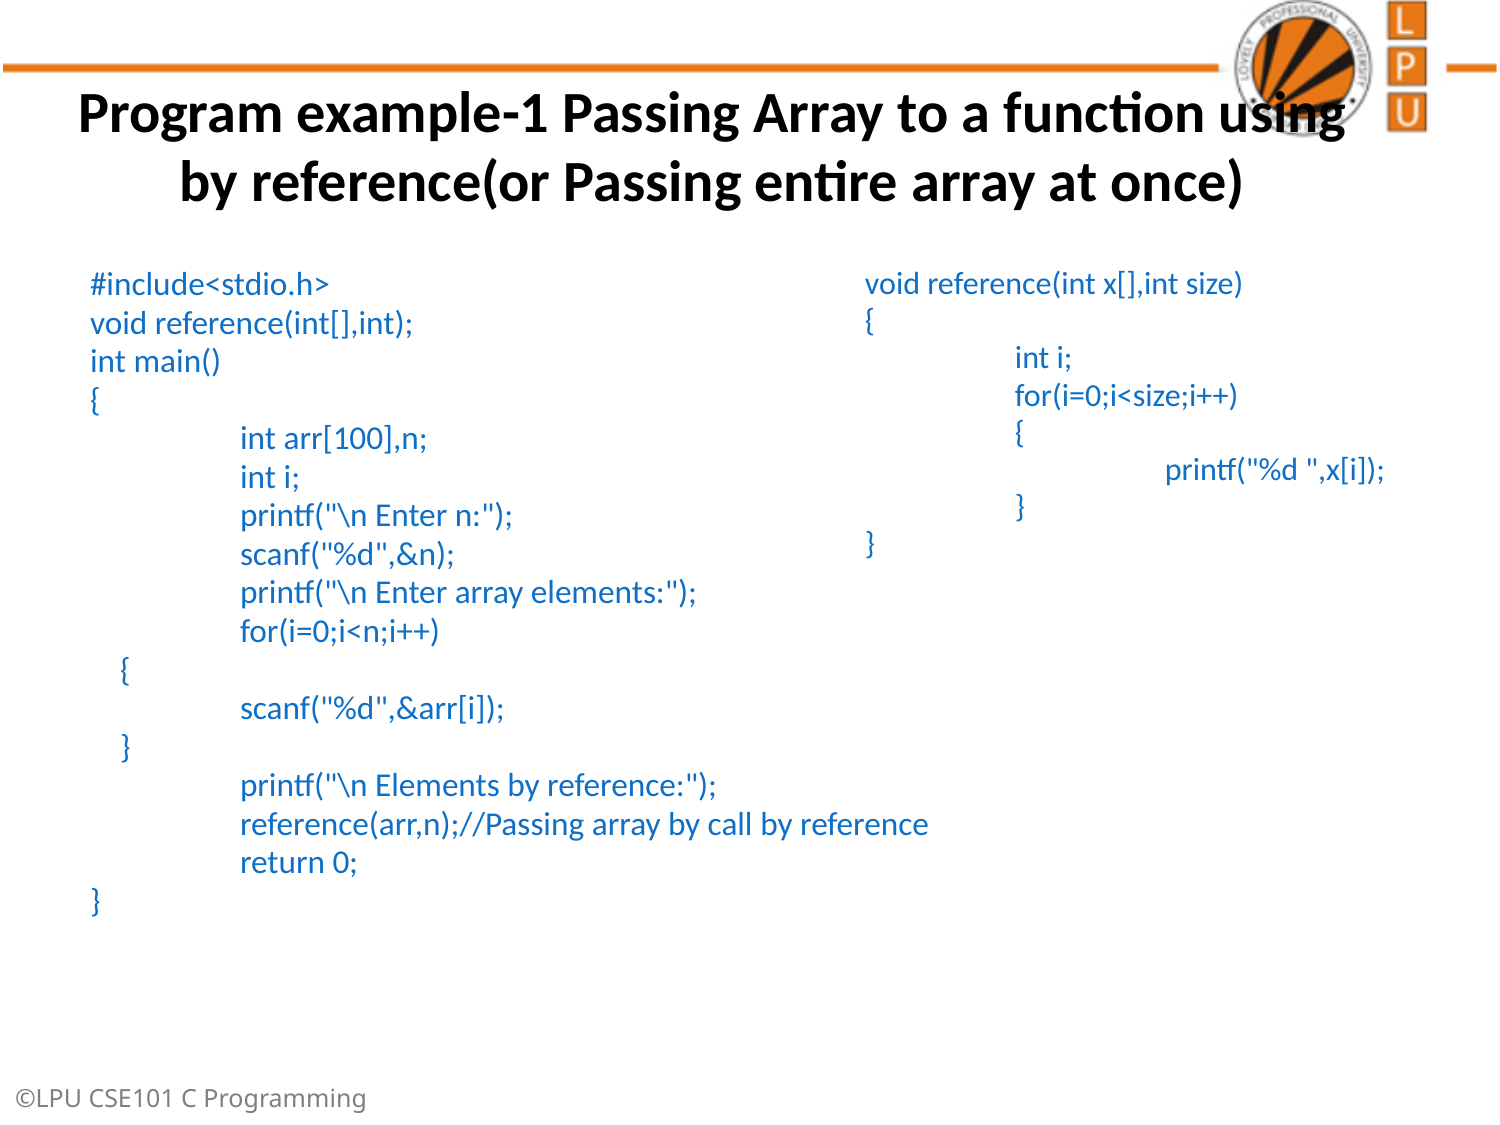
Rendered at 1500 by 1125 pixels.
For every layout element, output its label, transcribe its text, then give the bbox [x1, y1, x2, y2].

list void reference(int x[],int size) { int i; for(i=0;i<size;i++) { printf("%d ",x[i]); } } [849, 262, 1425, 1005]
list #include<stdio.h> void reference(int[],int); int main() { int arr[100],n; int i; printf("\n Enter n:"); scanf("%d",&n); printf("\n Enter array elements:"); for(i=0;i<n;i++) { scanf("%d",&arr[i]); } printf("\n Elements by reference:"); reference(arr,n);//Passing array by call by reference return 0; } [75, 262, 849, 1005]
picture [3, 0, 1500, 155]
title Program example-1 Passing Array to a function using by reference(or Passing entire array at once) [37, 50, 1388, 238]
